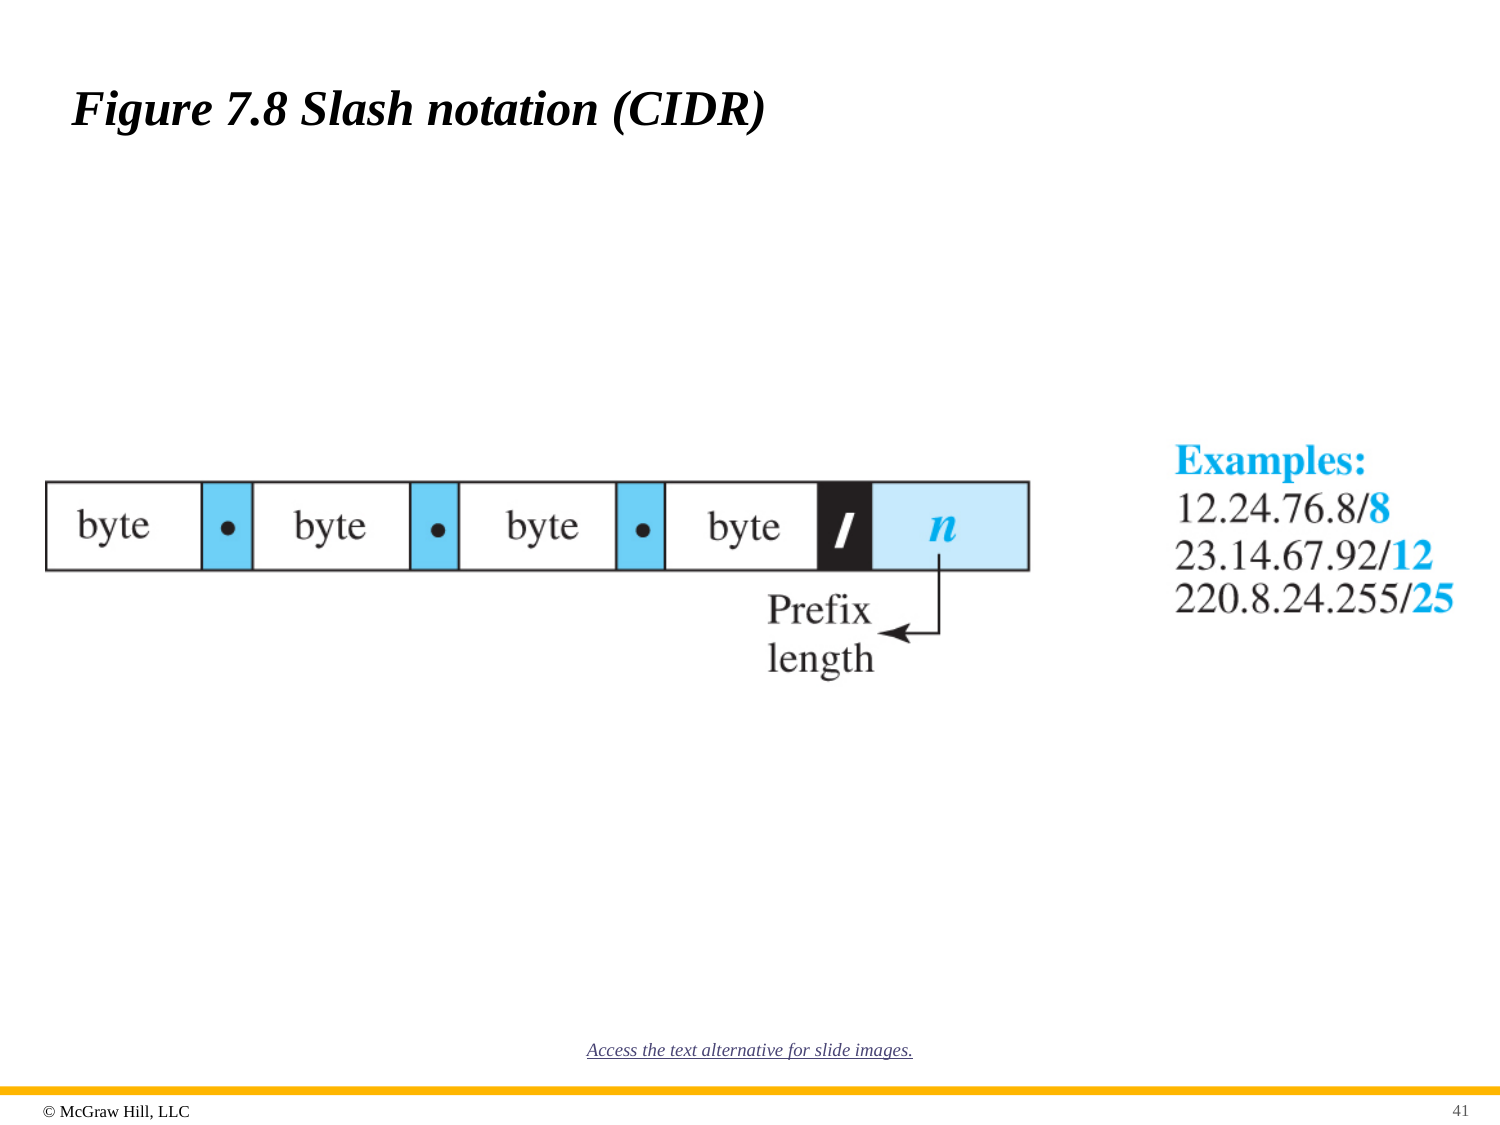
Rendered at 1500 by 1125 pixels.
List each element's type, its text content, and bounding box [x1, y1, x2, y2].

list Access the text alternative for slide images. [525, 1033, 975, 1066]
title Figure 7.8 Slash notation (CIDR) [56, 50, 1444, 162]
slide_number 41 [1418, 1096, 1477, 1123]
picture [44, 438, 1455, 690]
